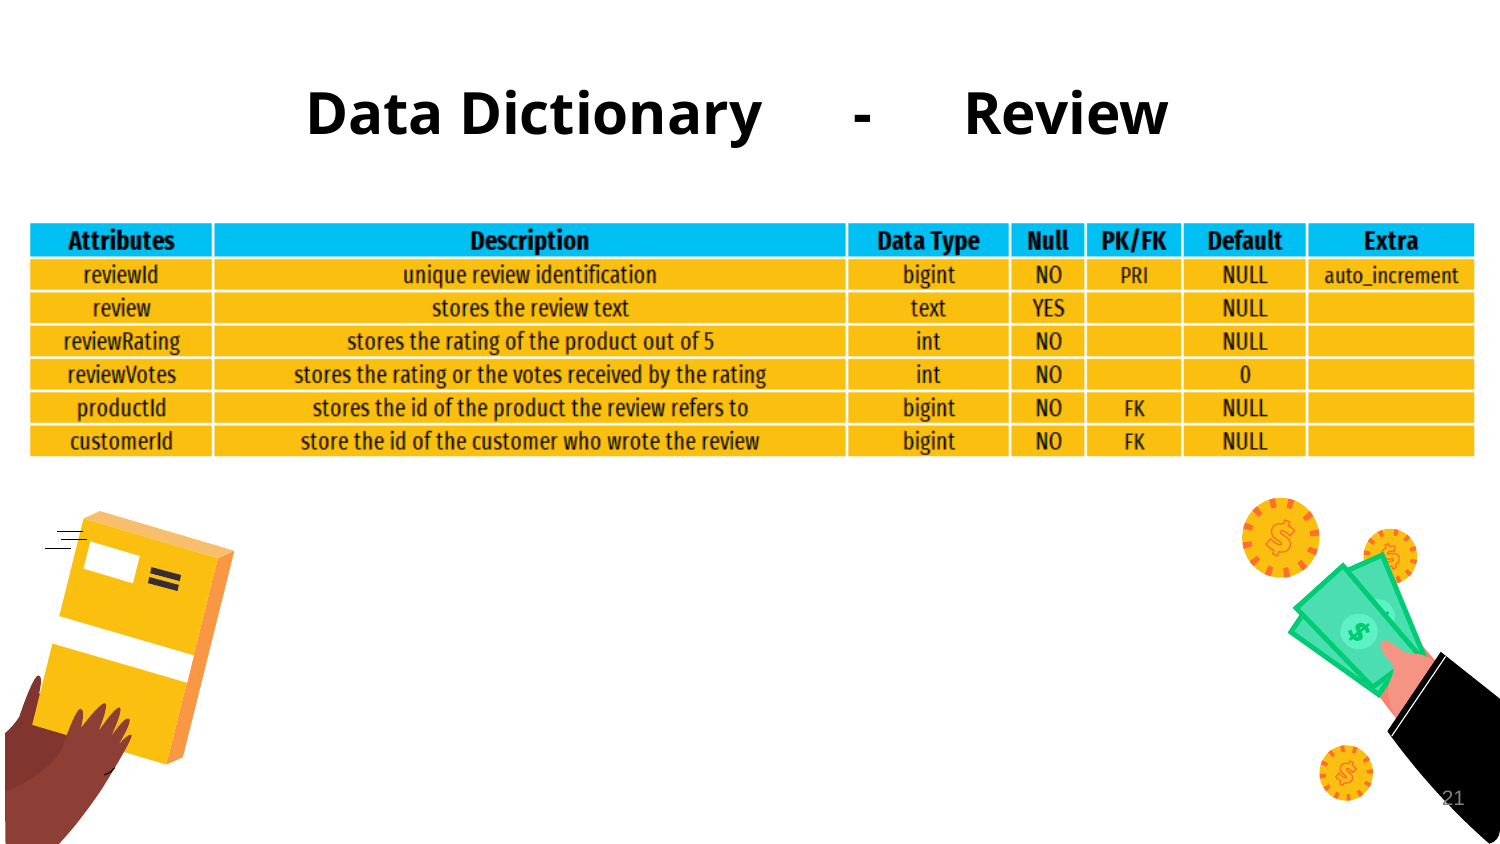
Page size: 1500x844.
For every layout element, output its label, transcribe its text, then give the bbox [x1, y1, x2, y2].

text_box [4, 510, 235, 844]
title Data Dictionary - Review [62, 61, 1413, 156]
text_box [1236, 492, 1500, 844]
picture [28, 222, 1477, 459]
